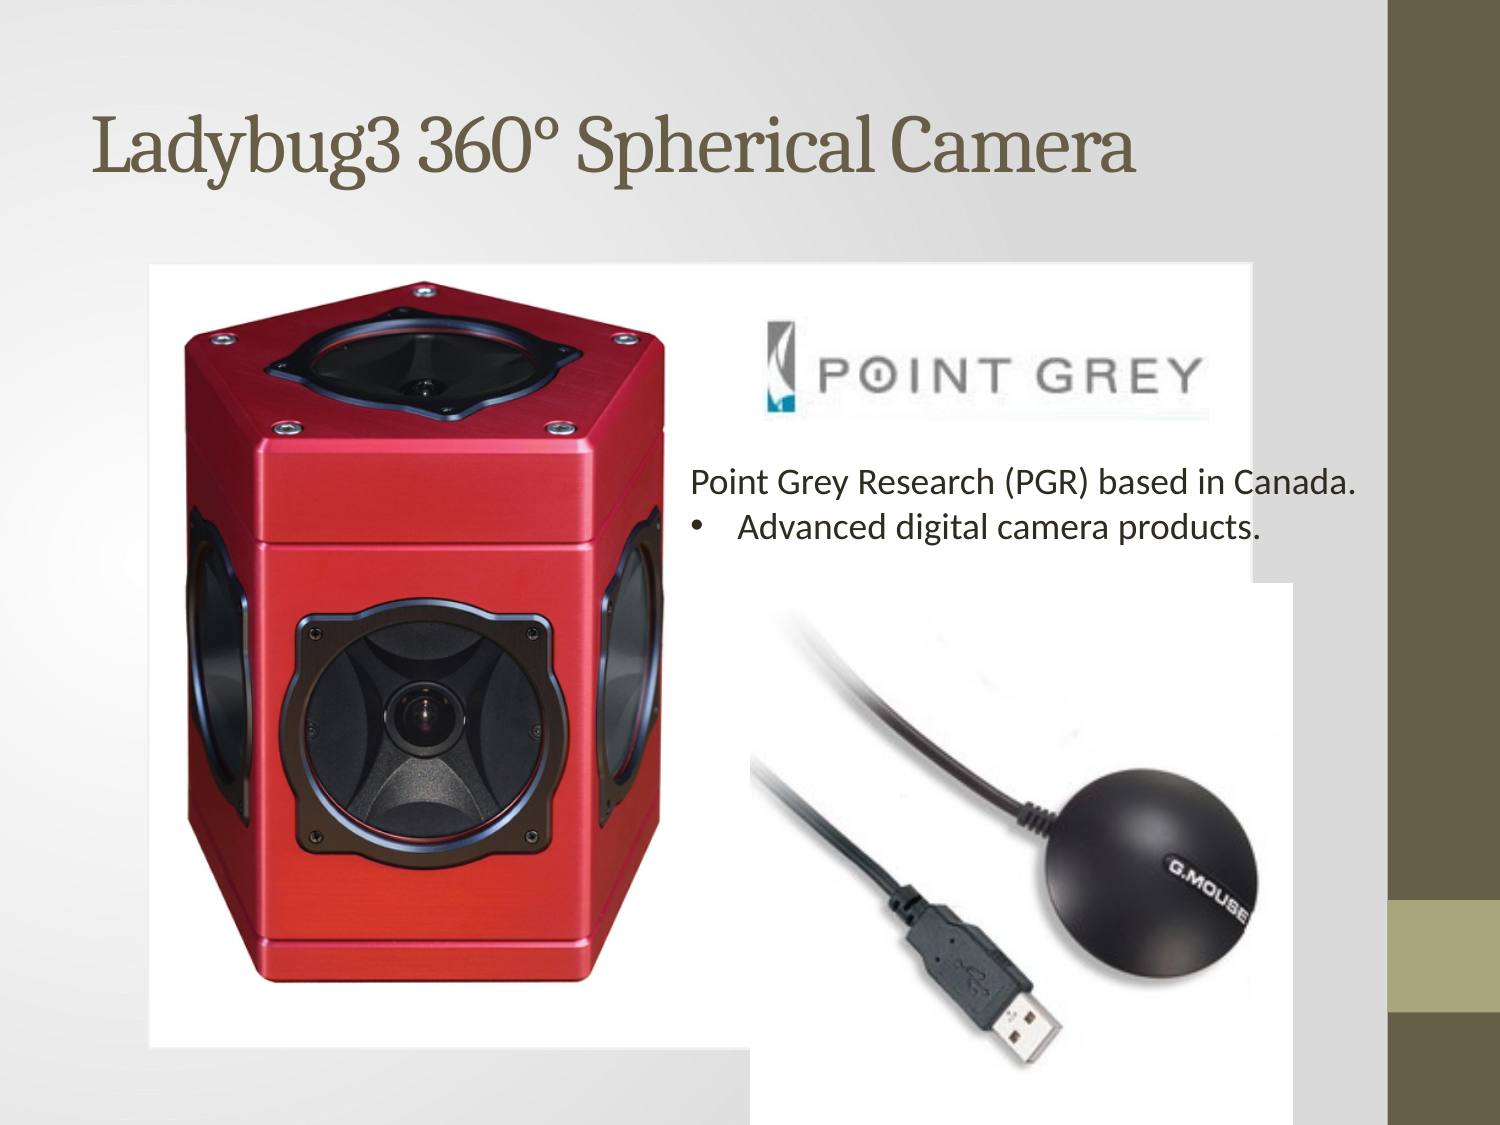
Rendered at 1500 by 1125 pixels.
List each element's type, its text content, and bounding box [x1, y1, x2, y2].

title Ladybug3 360° Spherical Camera [75, 45, 1325, 233]
picture [749, 582, 1293, 1125]
text_box Point Grey Research (PGR) based in Canada. Advanced digital camera products. [1265, 449, 1373, 600]
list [146, 261, 1254, 1051]
picture [761, 316, 1209, 422]
